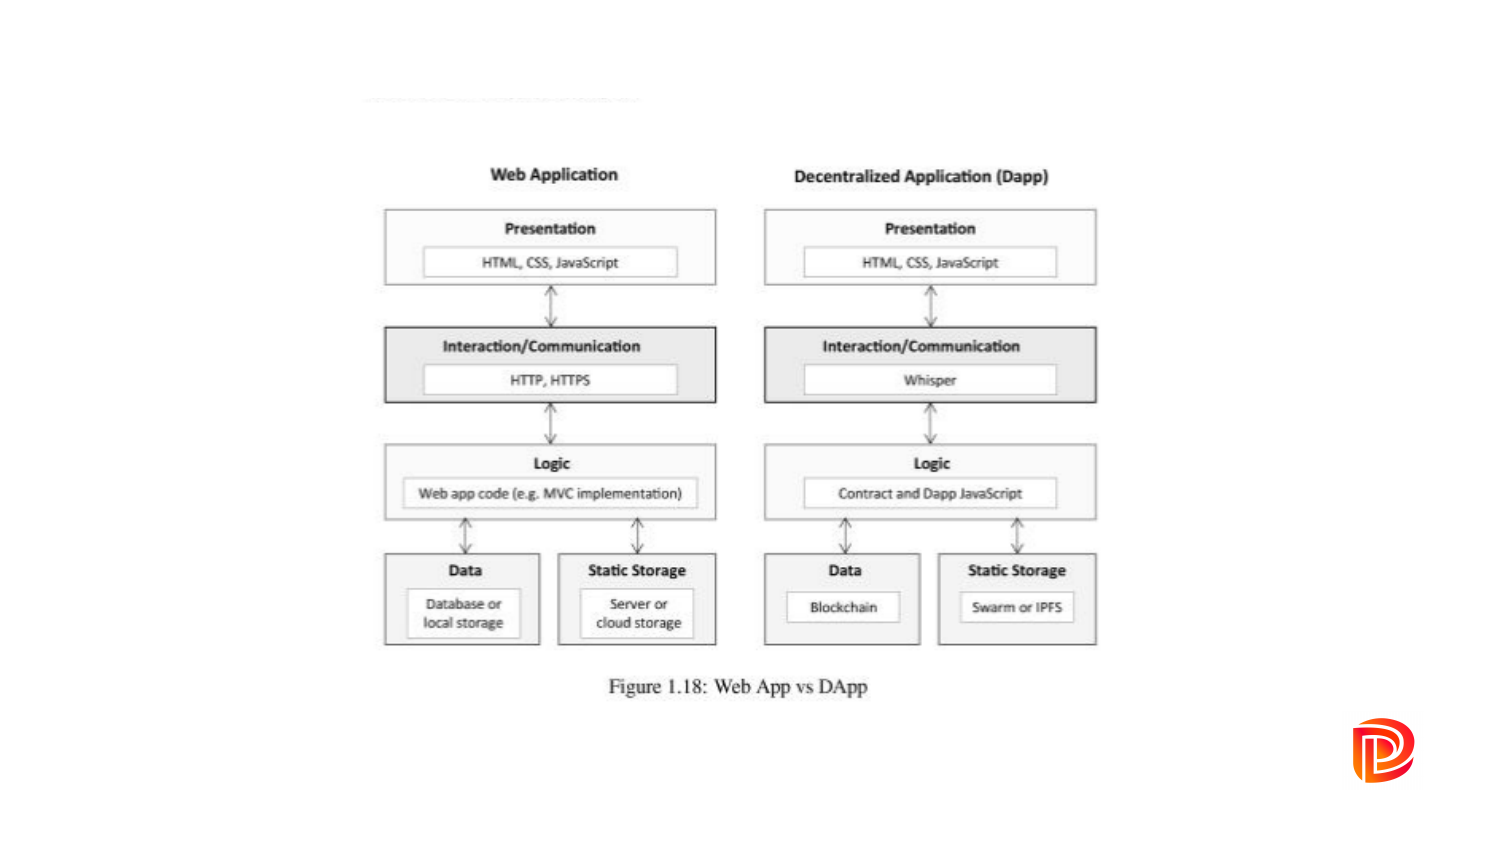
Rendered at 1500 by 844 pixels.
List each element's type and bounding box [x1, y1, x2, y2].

picture [333, 98, 1167, 746]
picture [1342, 711, 1424, 790]
